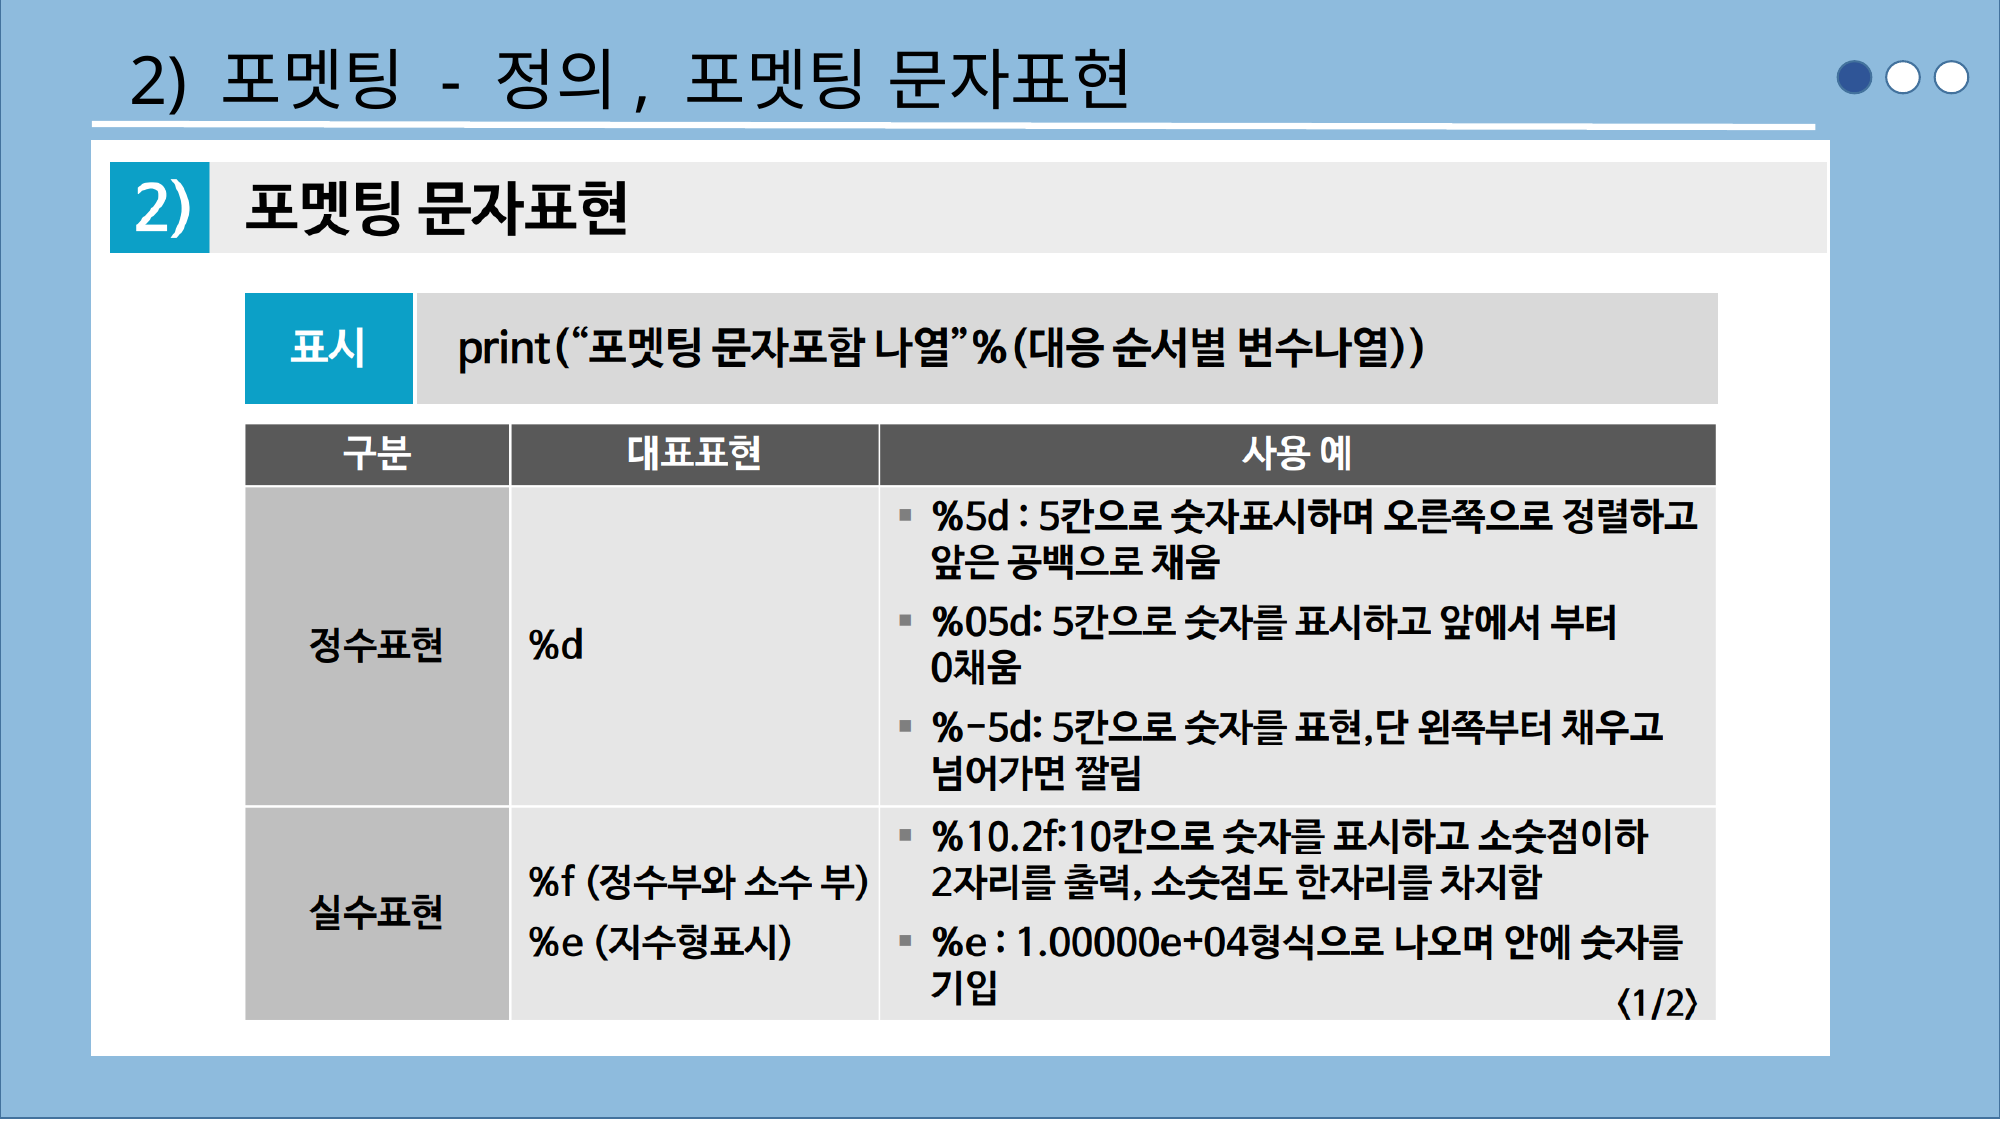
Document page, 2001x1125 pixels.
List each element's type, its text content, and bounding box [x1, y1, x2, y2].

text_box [91, 123, 1816, 127]
text_box [0, 0, 2000, 1119]
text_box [1837, 61, 1969, 94]
picture [91, 140, 1830, 1057]
text_box 2) 포멧팅 - 정의, 포멧팅 문자표현 [114, 30, 1984, 126]
